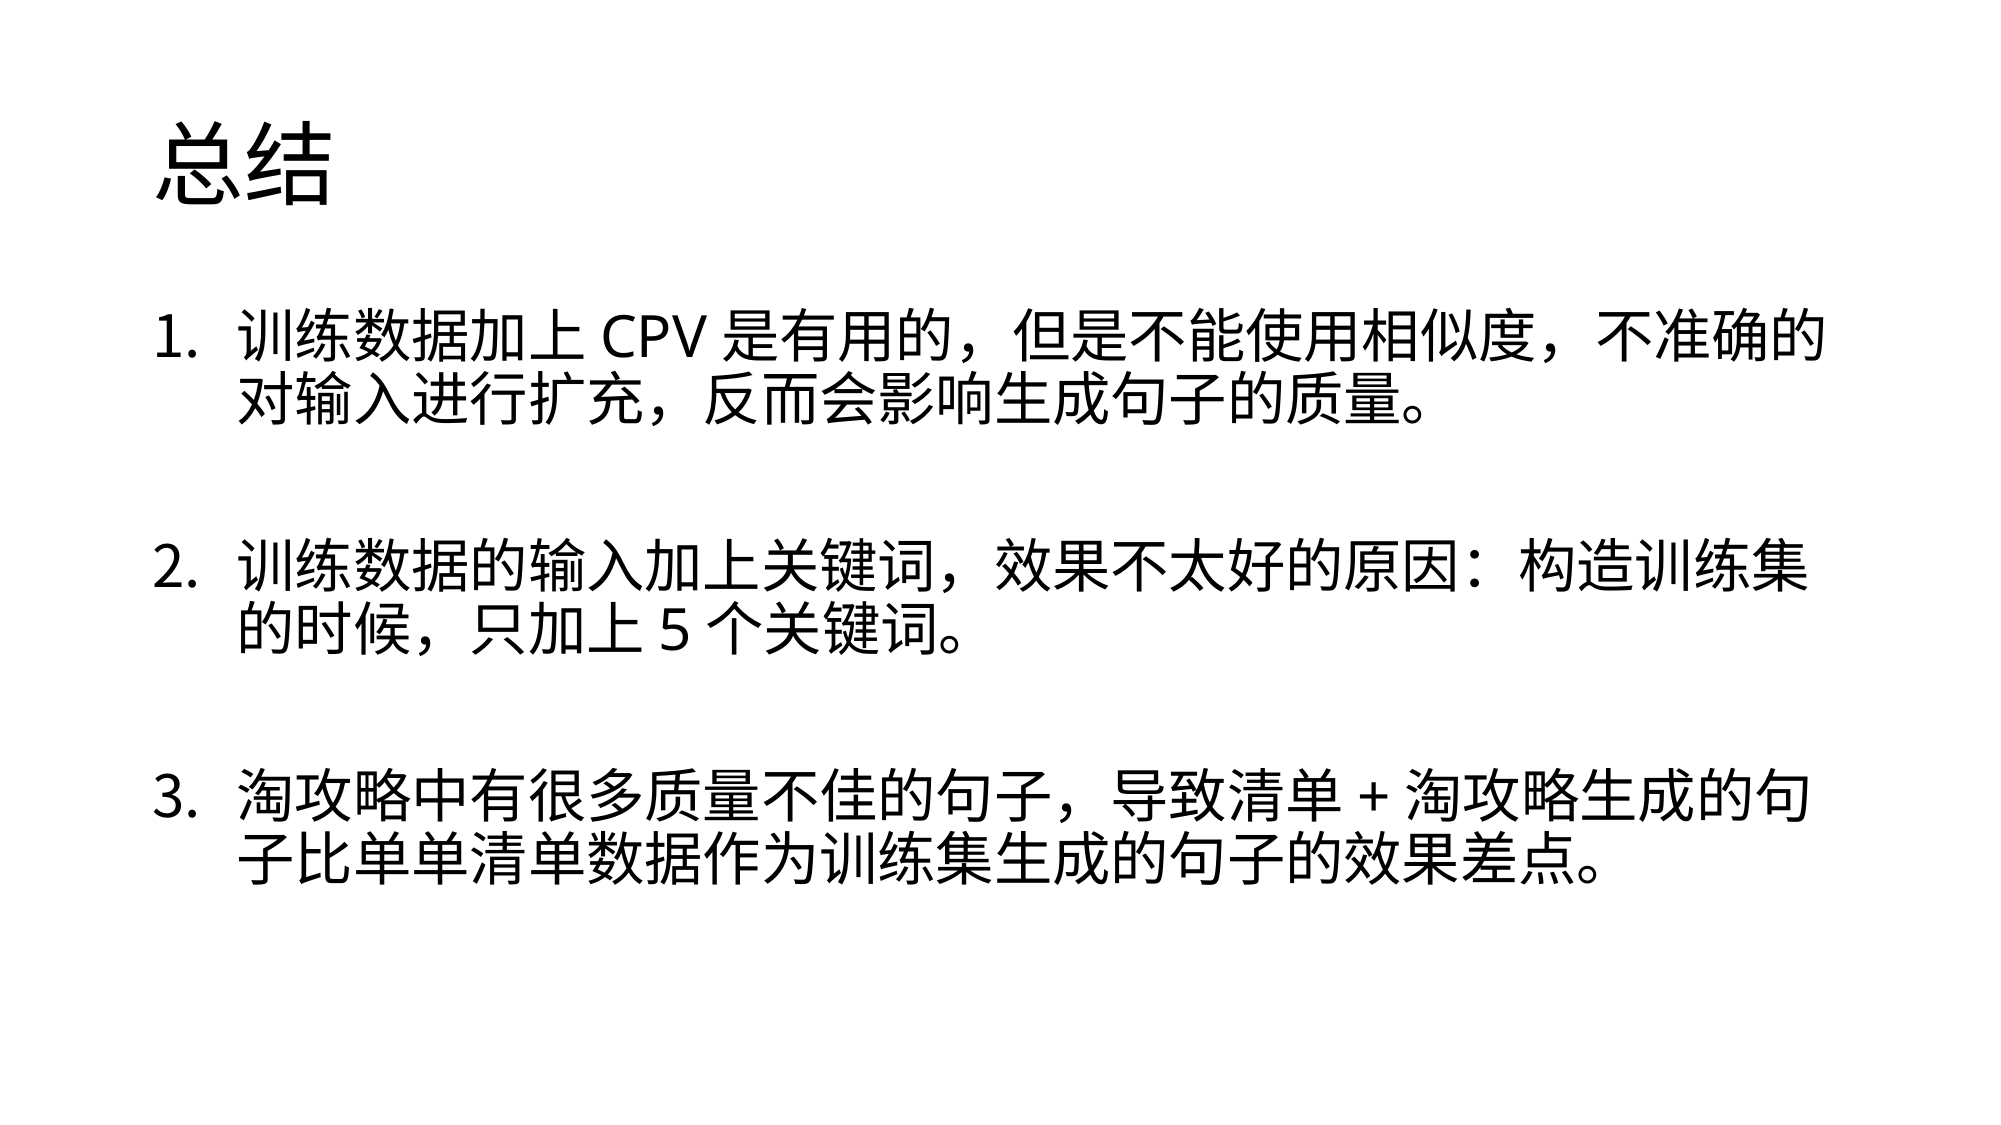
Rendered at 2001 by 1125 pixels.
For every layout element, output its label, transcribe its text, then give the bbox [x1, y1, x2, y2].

list 训练数据加上CPV是有用的，但是不能使用相似度，不准确的对输入进行扩充，反而会影响生成句子的质量。 训练数据的输入加上关键词，效果不太好的原因：构造训练集的时候，只加上5个关键词。 淘攻略中有很多质量不佳的句子，导致清单+淘攻略生成的句子比单单清单数据作为训练集生成的句子的效果差点。 [137, 299, 1863, 1014]
title 总结 [137, 59, 1863, 278]
